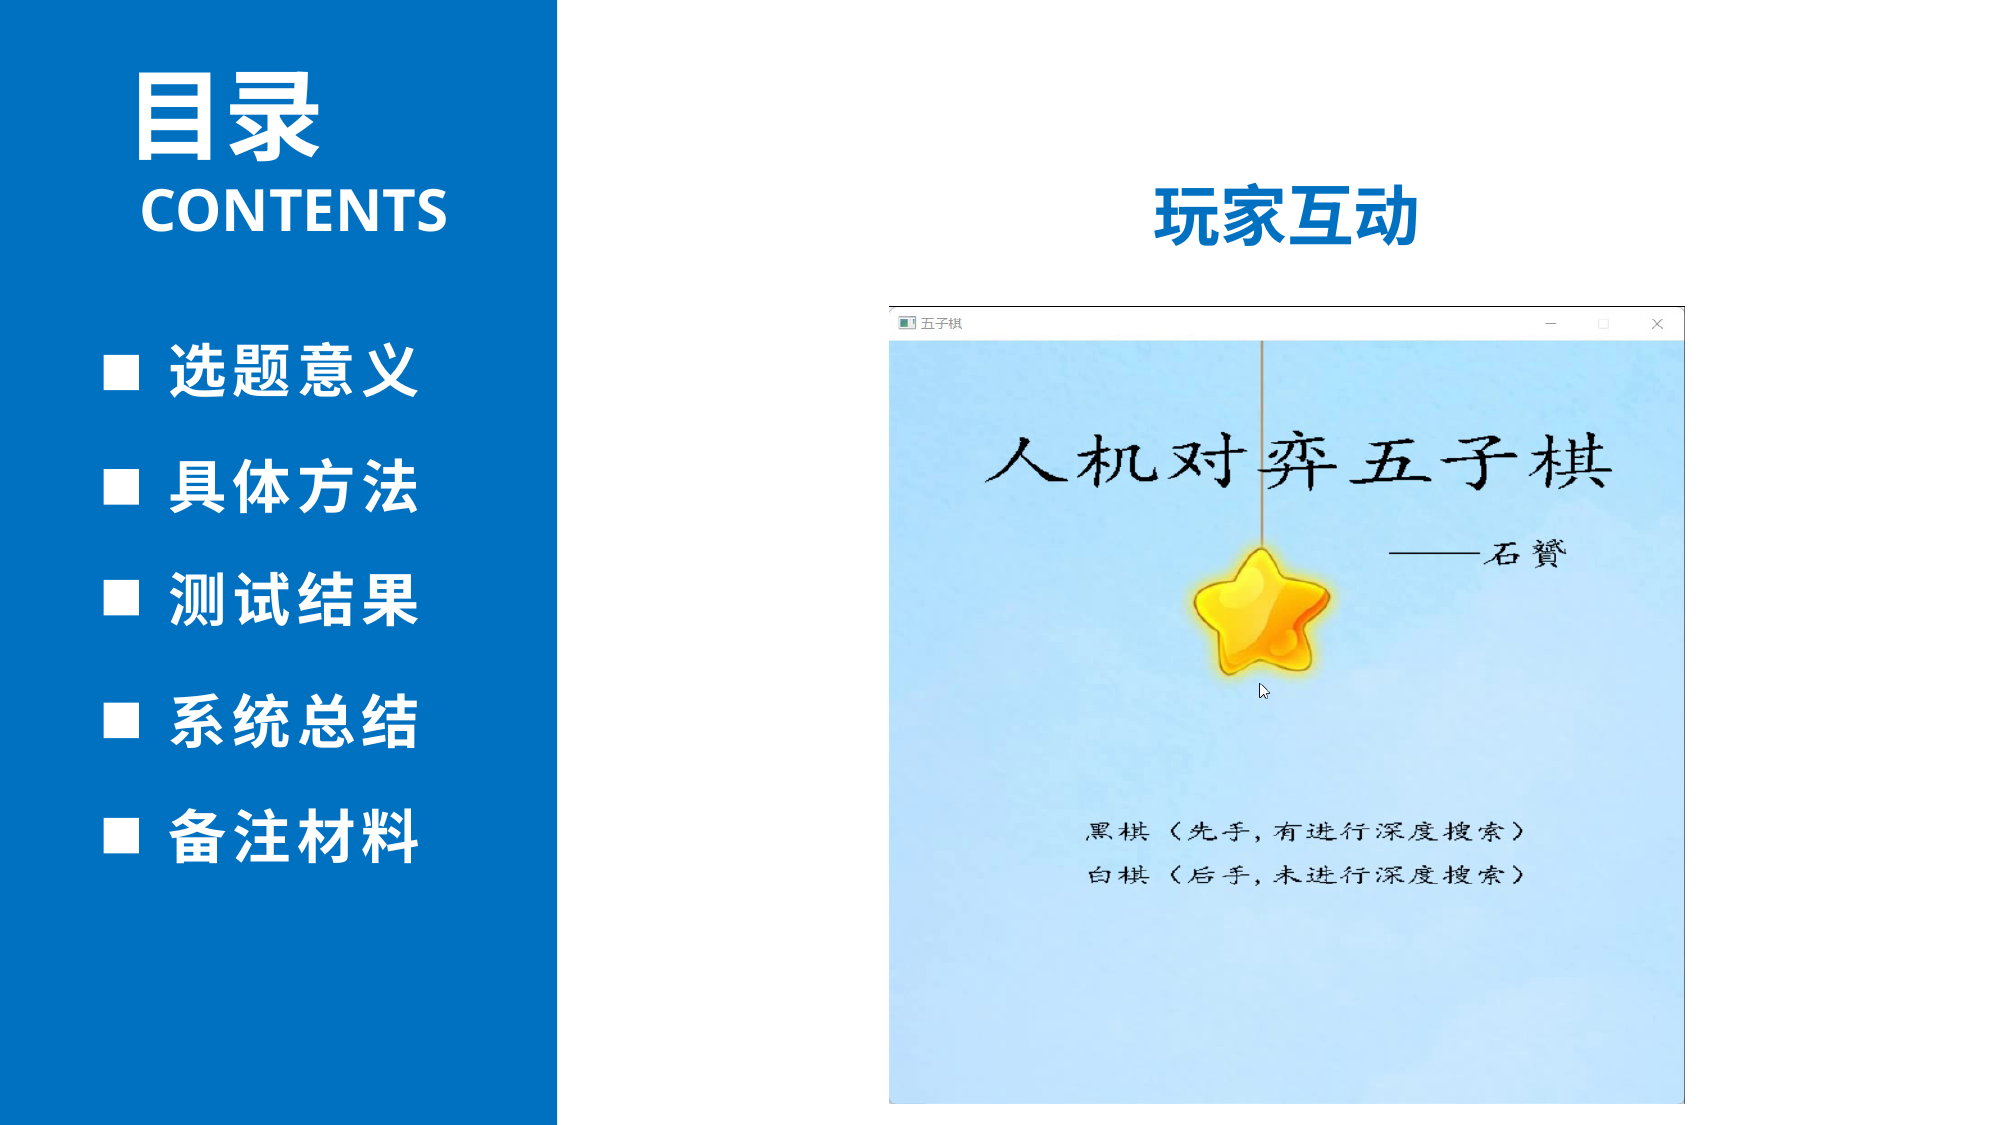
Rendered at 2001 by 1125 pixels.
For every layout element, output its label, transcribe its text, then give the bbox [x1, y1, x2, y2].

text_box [103, 677, 443, 764]
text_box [103, 792, 443, 879]
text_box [103, 555, 443, 641]
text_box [103, 326, 443, 413]
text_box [72, 45, 485, 252]
text_box 玩家互动 [914, 166, 1659, 261]
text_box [888, 305, 1686, 1104]
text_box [103, 443, 443, 529]
text_box [0, 0, 558, 1125]
